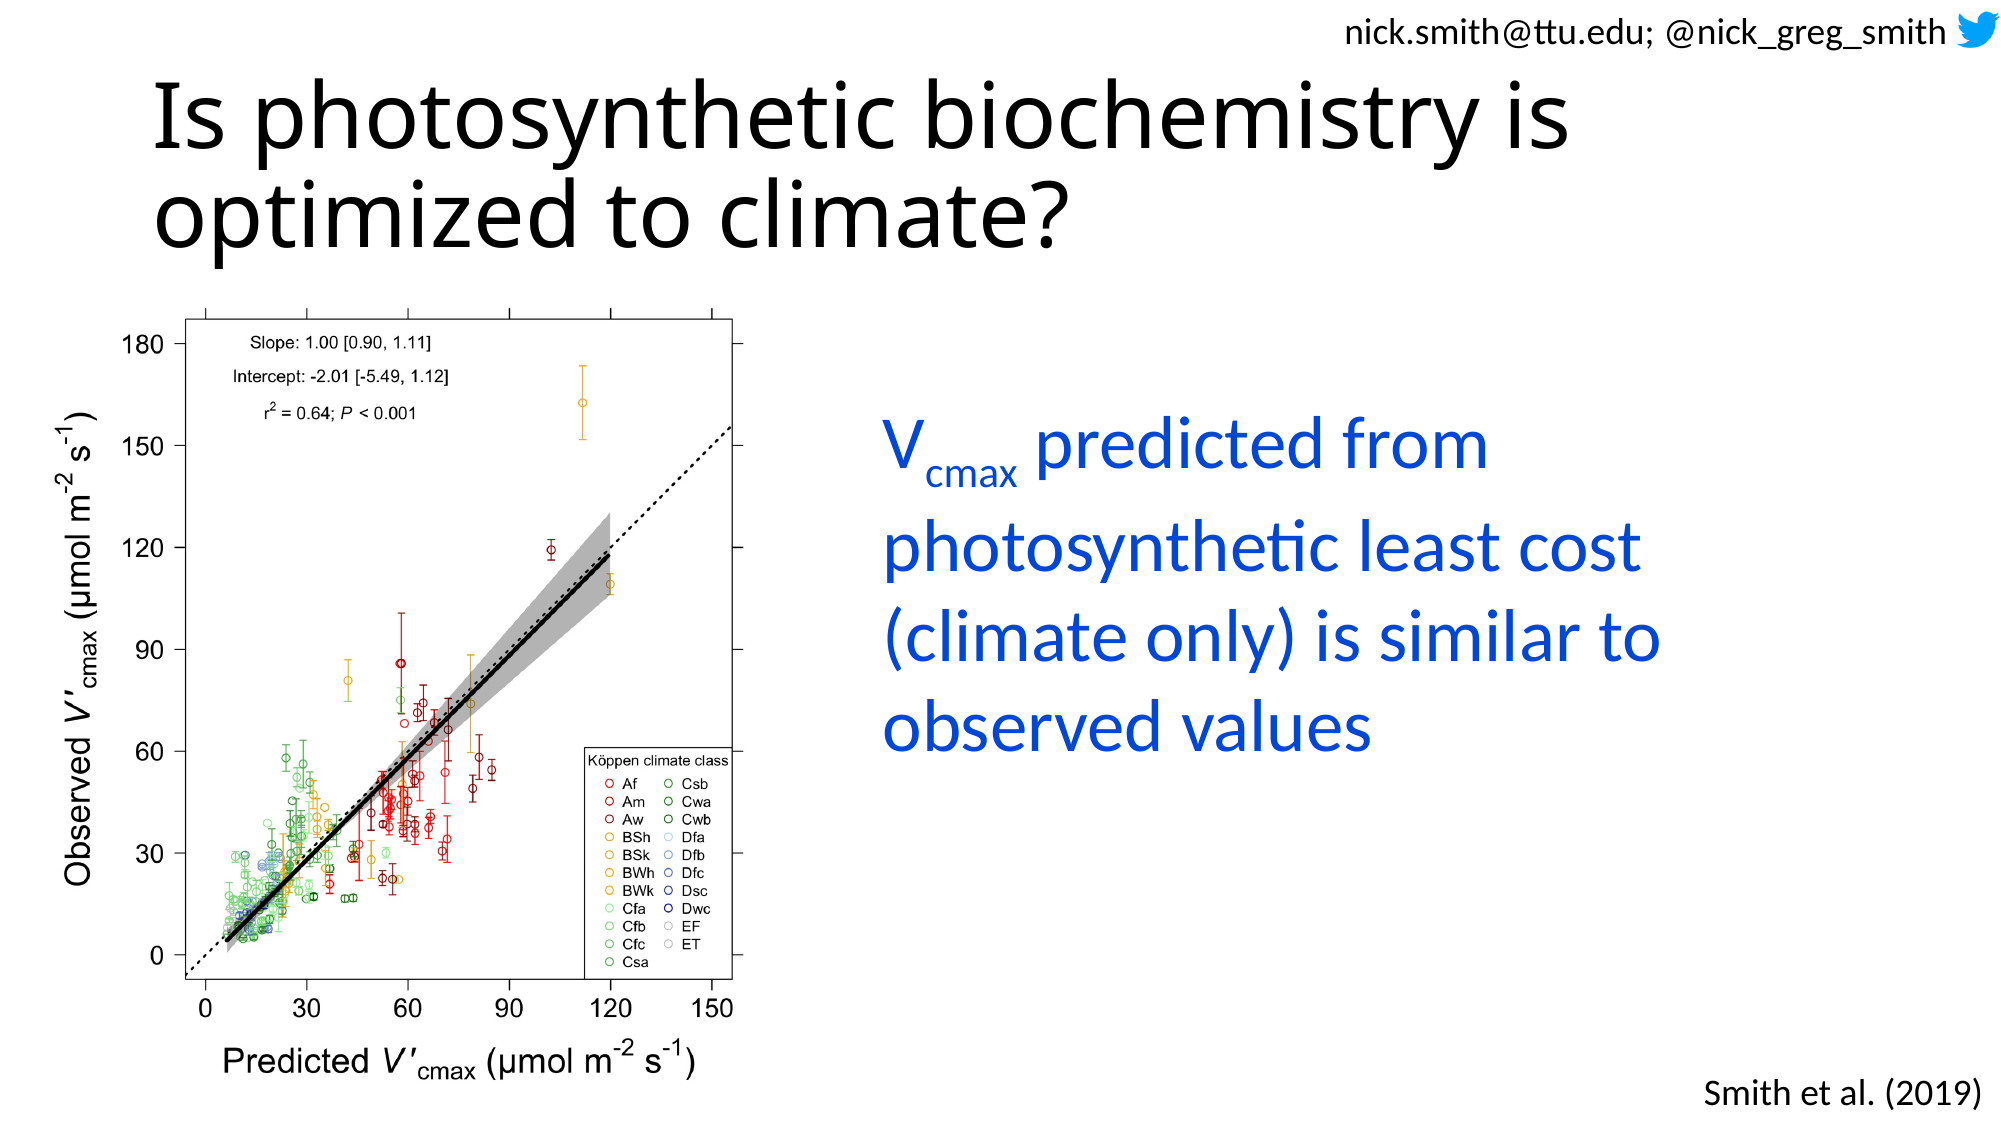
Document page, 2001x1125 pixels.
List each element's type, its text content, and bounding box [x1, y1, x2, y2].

text_box Vcmax predicted from photosynthetic least cost (climate only) is similar to observed values [867, 386, 1863, 774]
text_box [1325, 0, 2000, 60]
text_box Smith et al. (2019) [1689, 1060, 1998, 1121]
picture [38, 277, 774, 1125]
title Is photosynthetic biochemistry is optimized to climate? [137, 59, 1863, 278]
